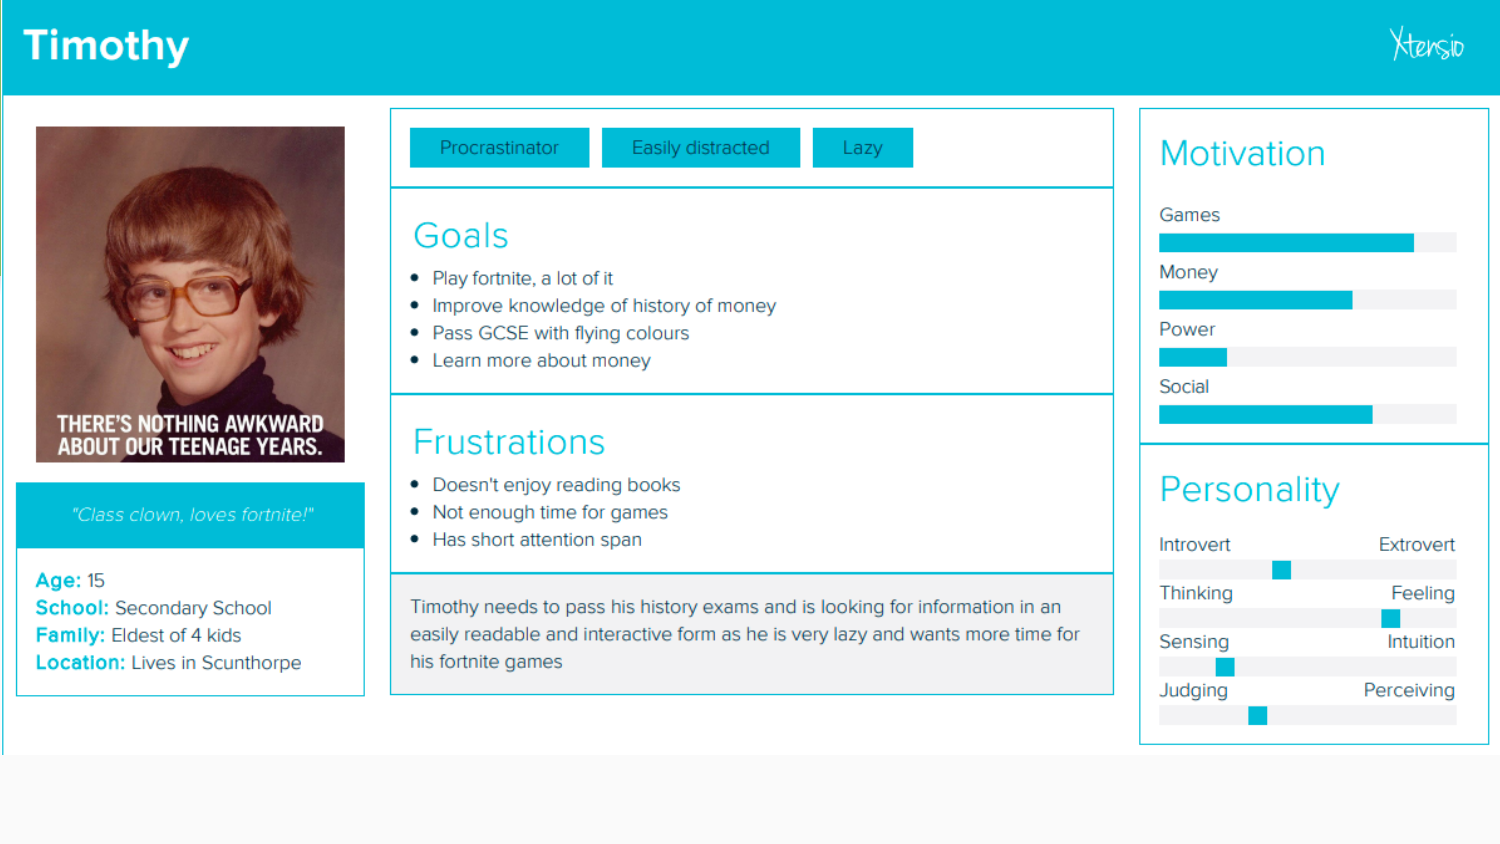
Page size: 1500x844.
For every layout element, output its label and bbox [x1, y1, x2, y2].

picture [0, 0, 1500, 755]
